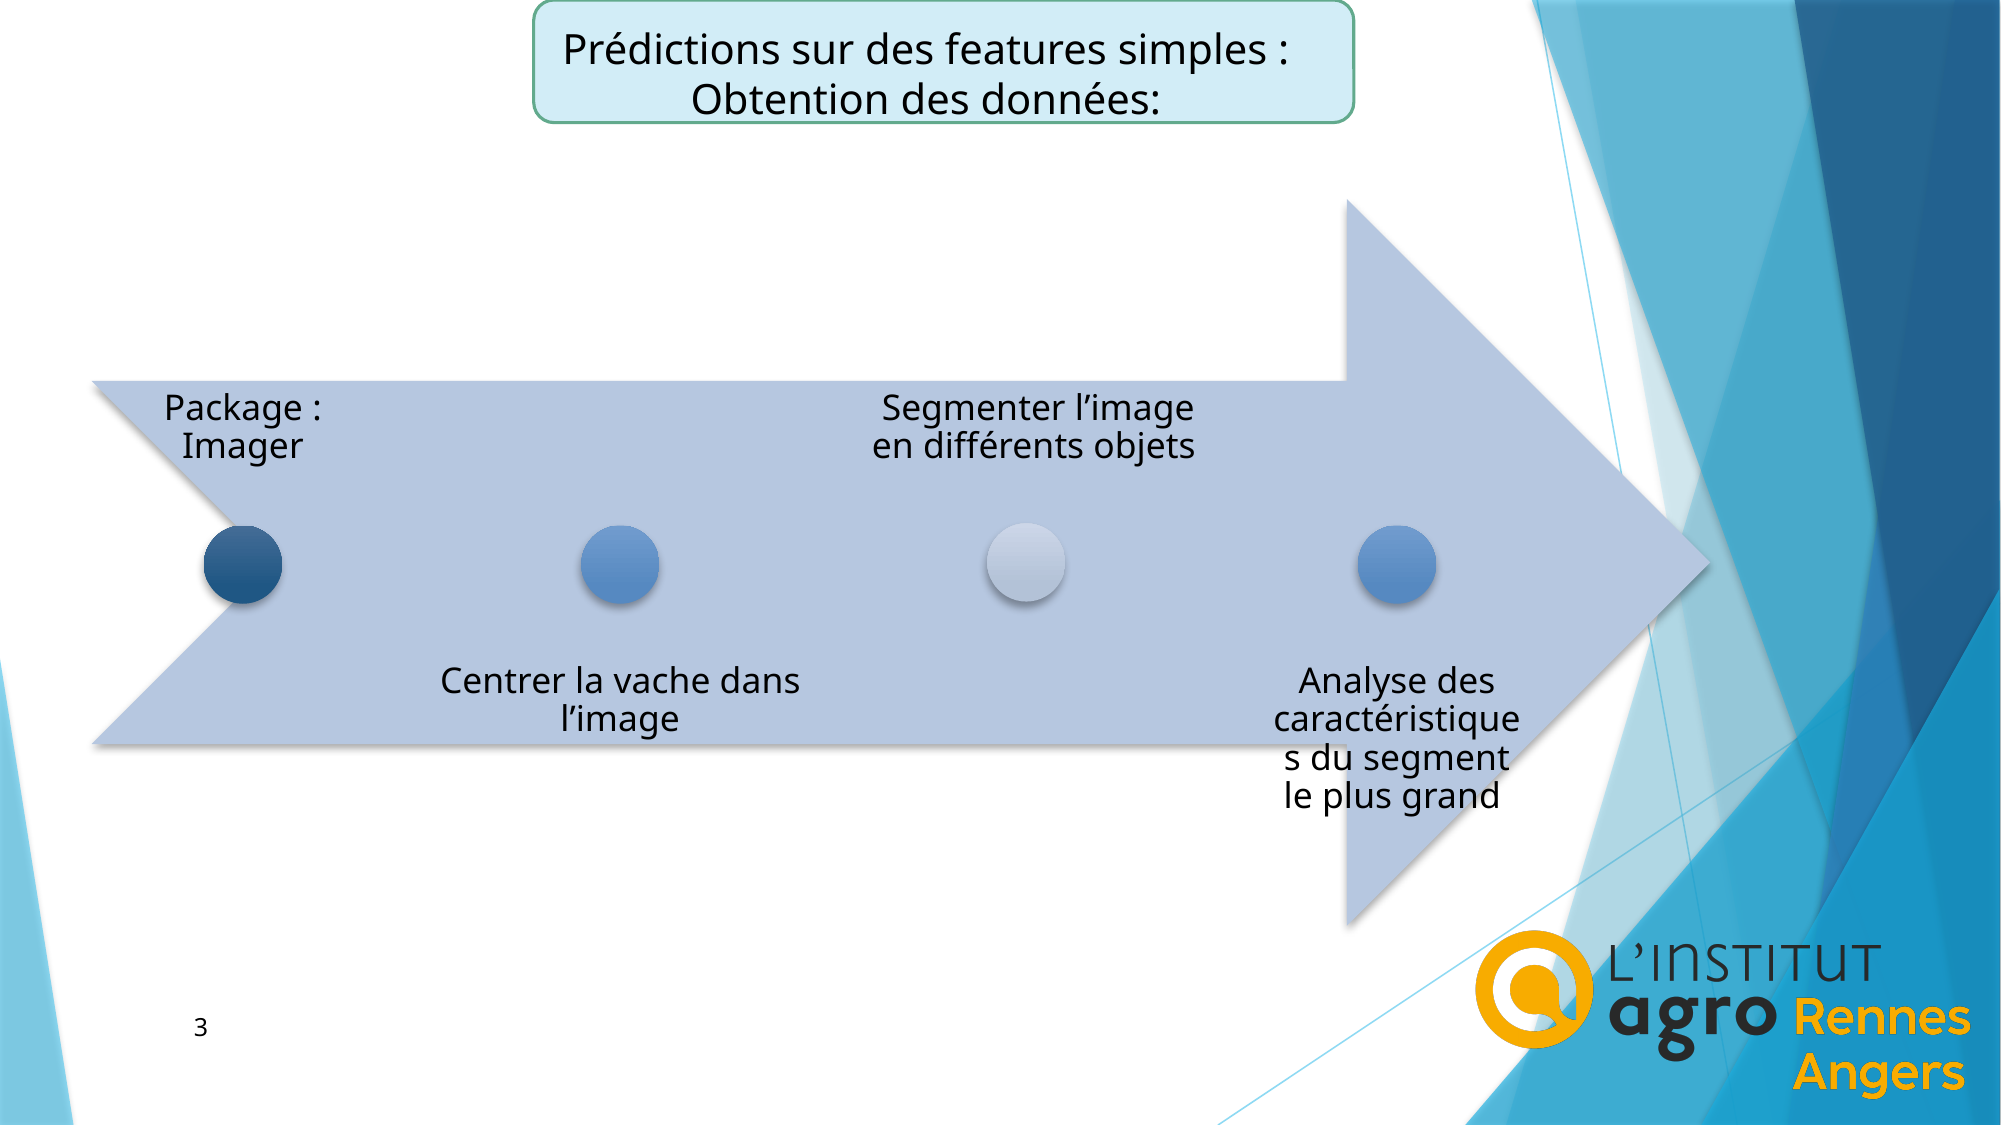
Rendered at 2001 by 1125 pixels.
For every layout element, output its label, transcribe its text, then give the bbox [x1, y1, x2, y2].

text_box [91, 172, 1711, 957]
text_box [532, 0, 1356, 125]
slide_number 3 [111, 998, 224, 1058]
picture [1437, 892, 2001, 1125]
title Prédictions sur des features simples : Obtention des données: [519, 15, 1333, 172]
